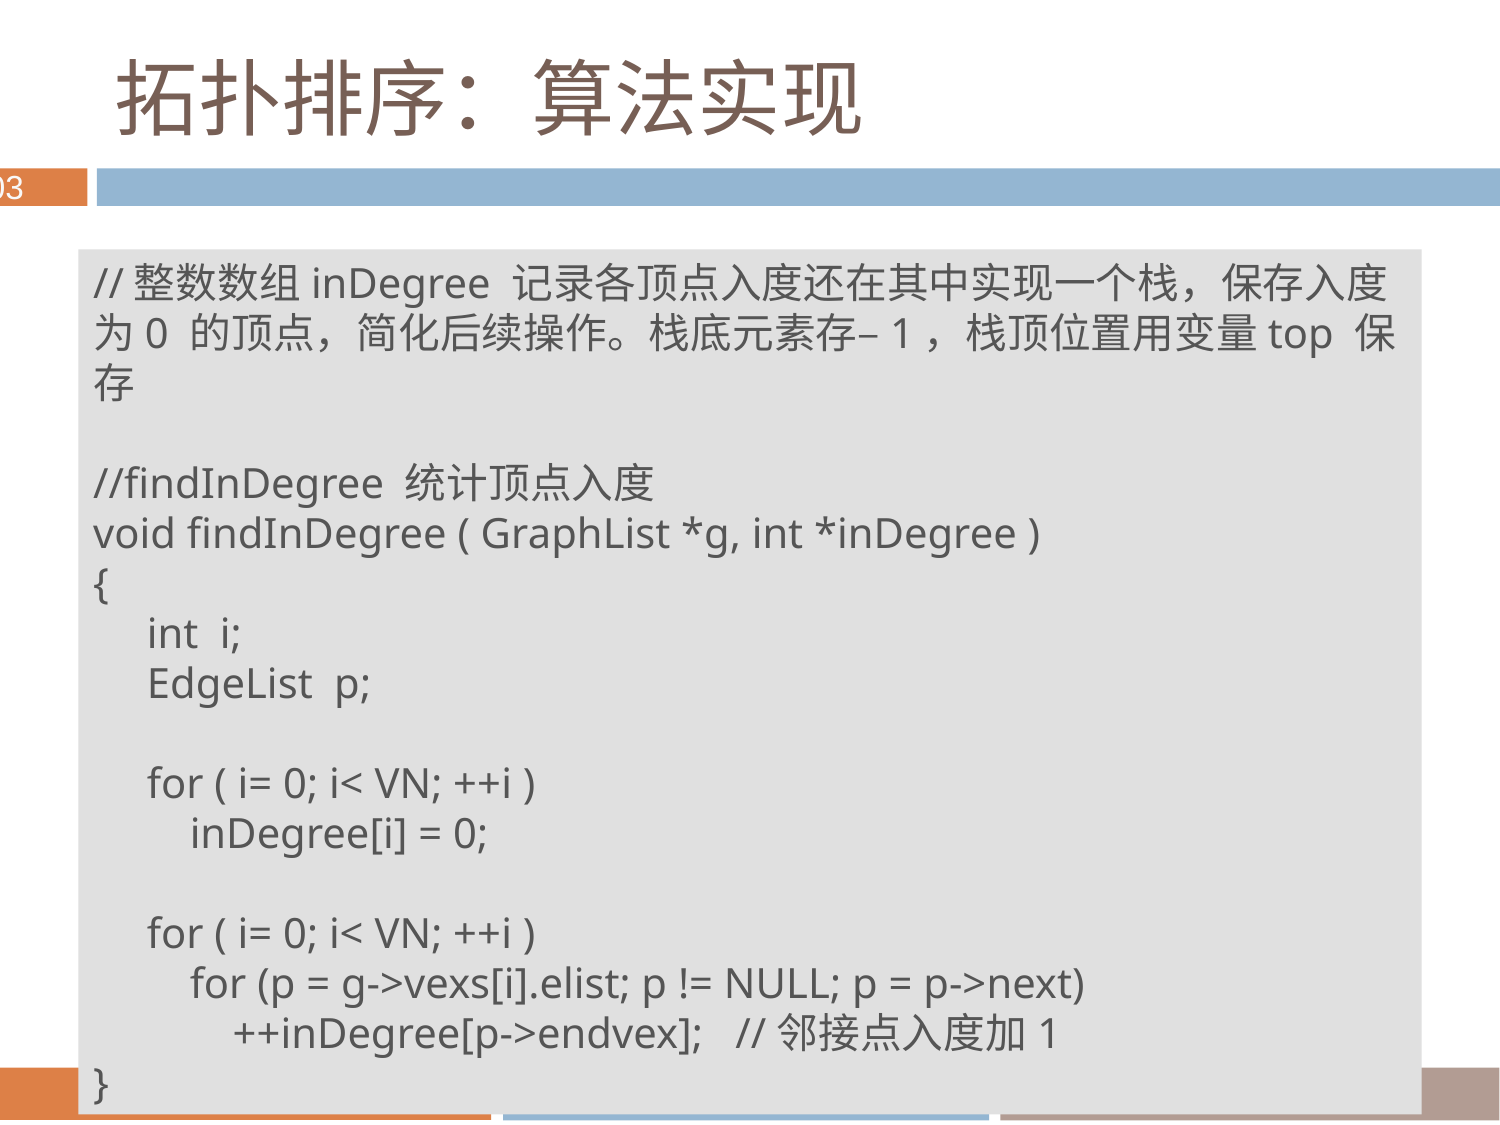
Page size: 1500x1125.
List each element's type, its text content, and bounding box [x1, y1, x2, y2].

title 拓扑排序：算法实现 [99, 37, 1438, 155]
text_box //整数数组inDegree 记录各顶点入度还在其中实现一个栈，保存入度为0 的顶点，简化后续操作。栈底元素存–1，栈顶位置用变量top 保存 //findInDegree 统计顶点入度 void findInDegree ( GraphList *g, int *inDegree ) { int i; EdgeList p; for ( i= 0; i< VN; ++i ) inDegree[i] = 0; for ( i= 0; i< VN; ++i ) for (p = g->vexs[i].elist; p != NULL; p = p->next) ++inDegree[p->endvex]; //邻接点入度加1 } [78, 249, 1422, 1115]
